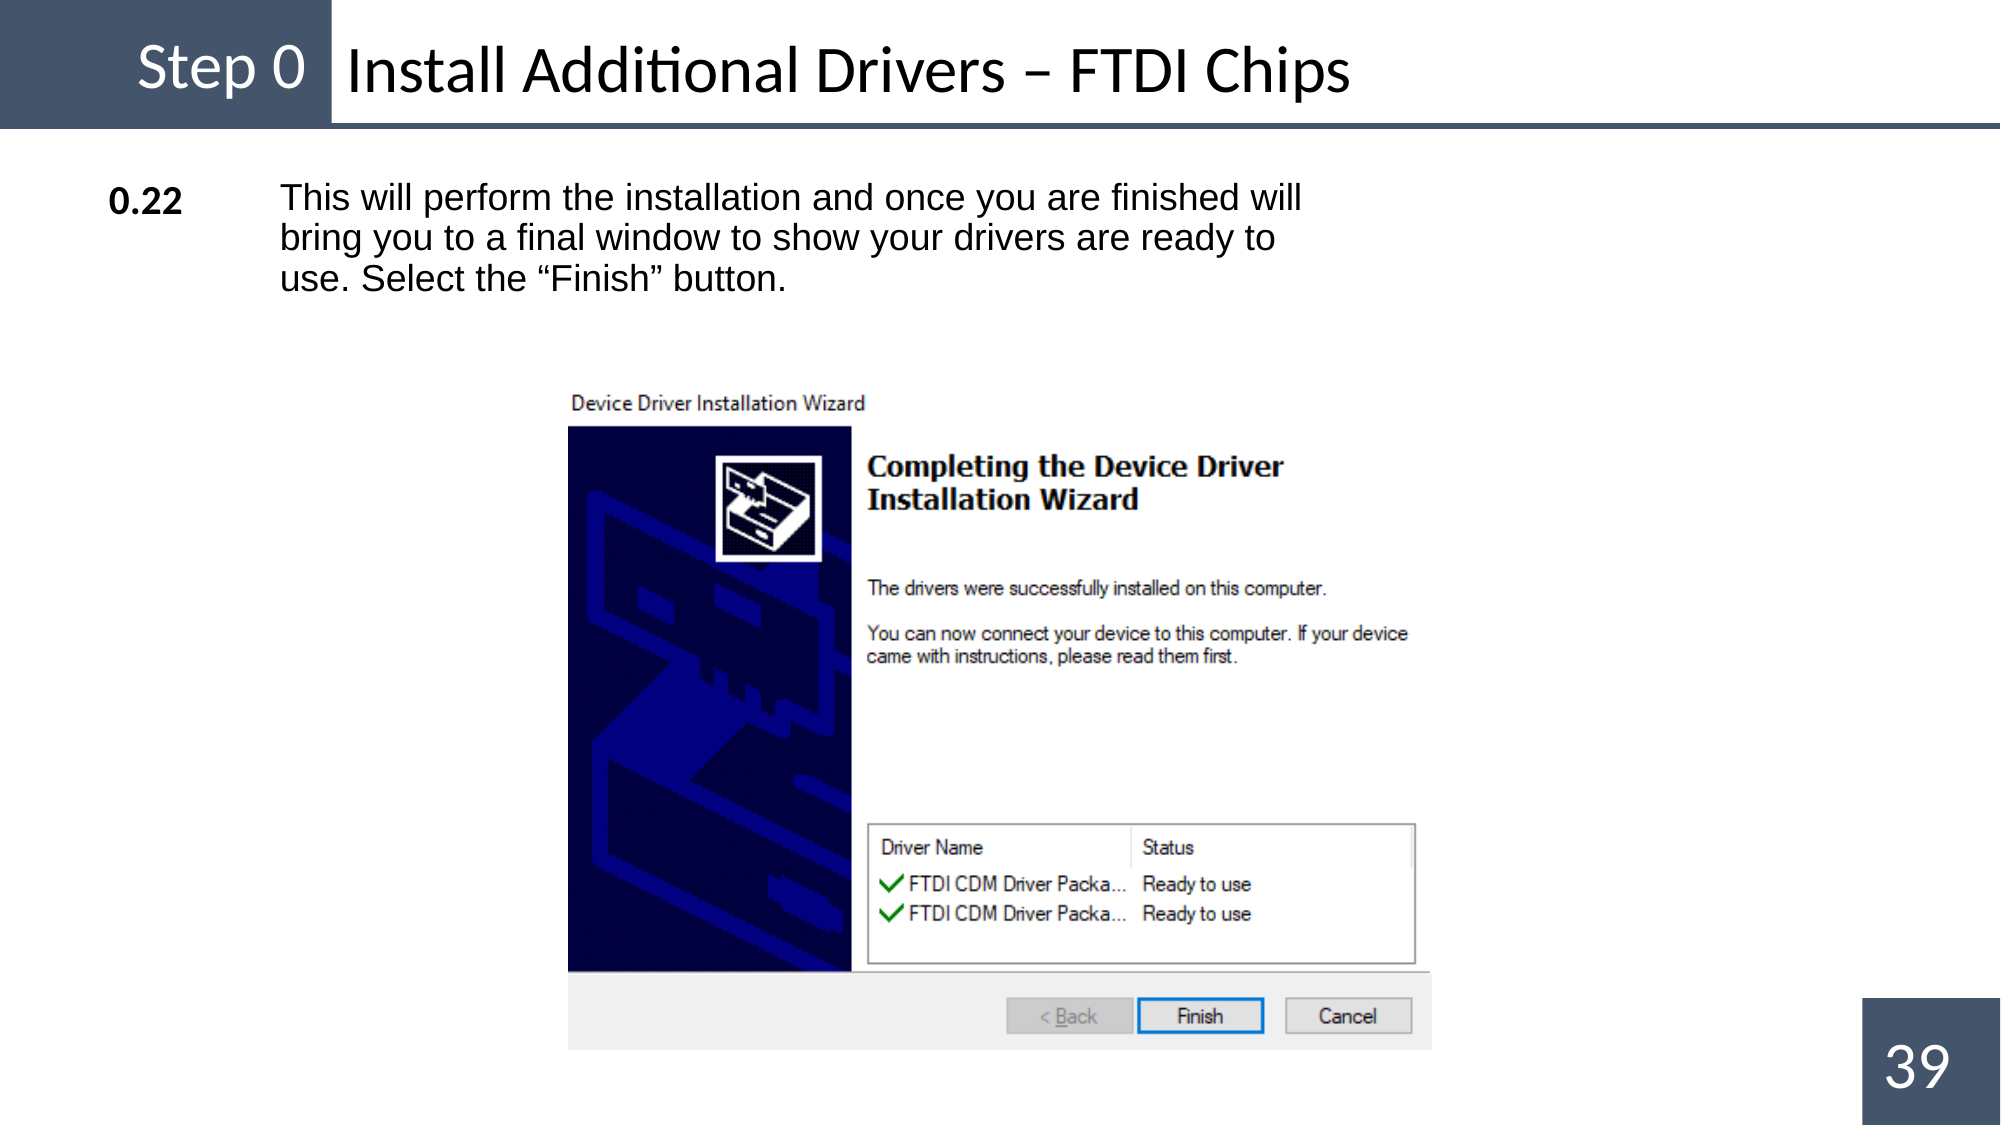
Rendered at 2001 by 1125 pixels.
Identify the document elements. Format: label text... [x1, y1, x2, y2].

text_box Step 0 [122, 15, 322, 110]
list This will perform the installation and once you are finished will bring you to a final window to show your drivers are ready to use. Select the “Finish” button. [264, 170, 1328, 324]
list 0.22 [93, 171, 222, 232]
list Install Additional Drivers – FTDI Chips [331, 1, 1395, 141]
picture [568, 383, 1432, 1050]
